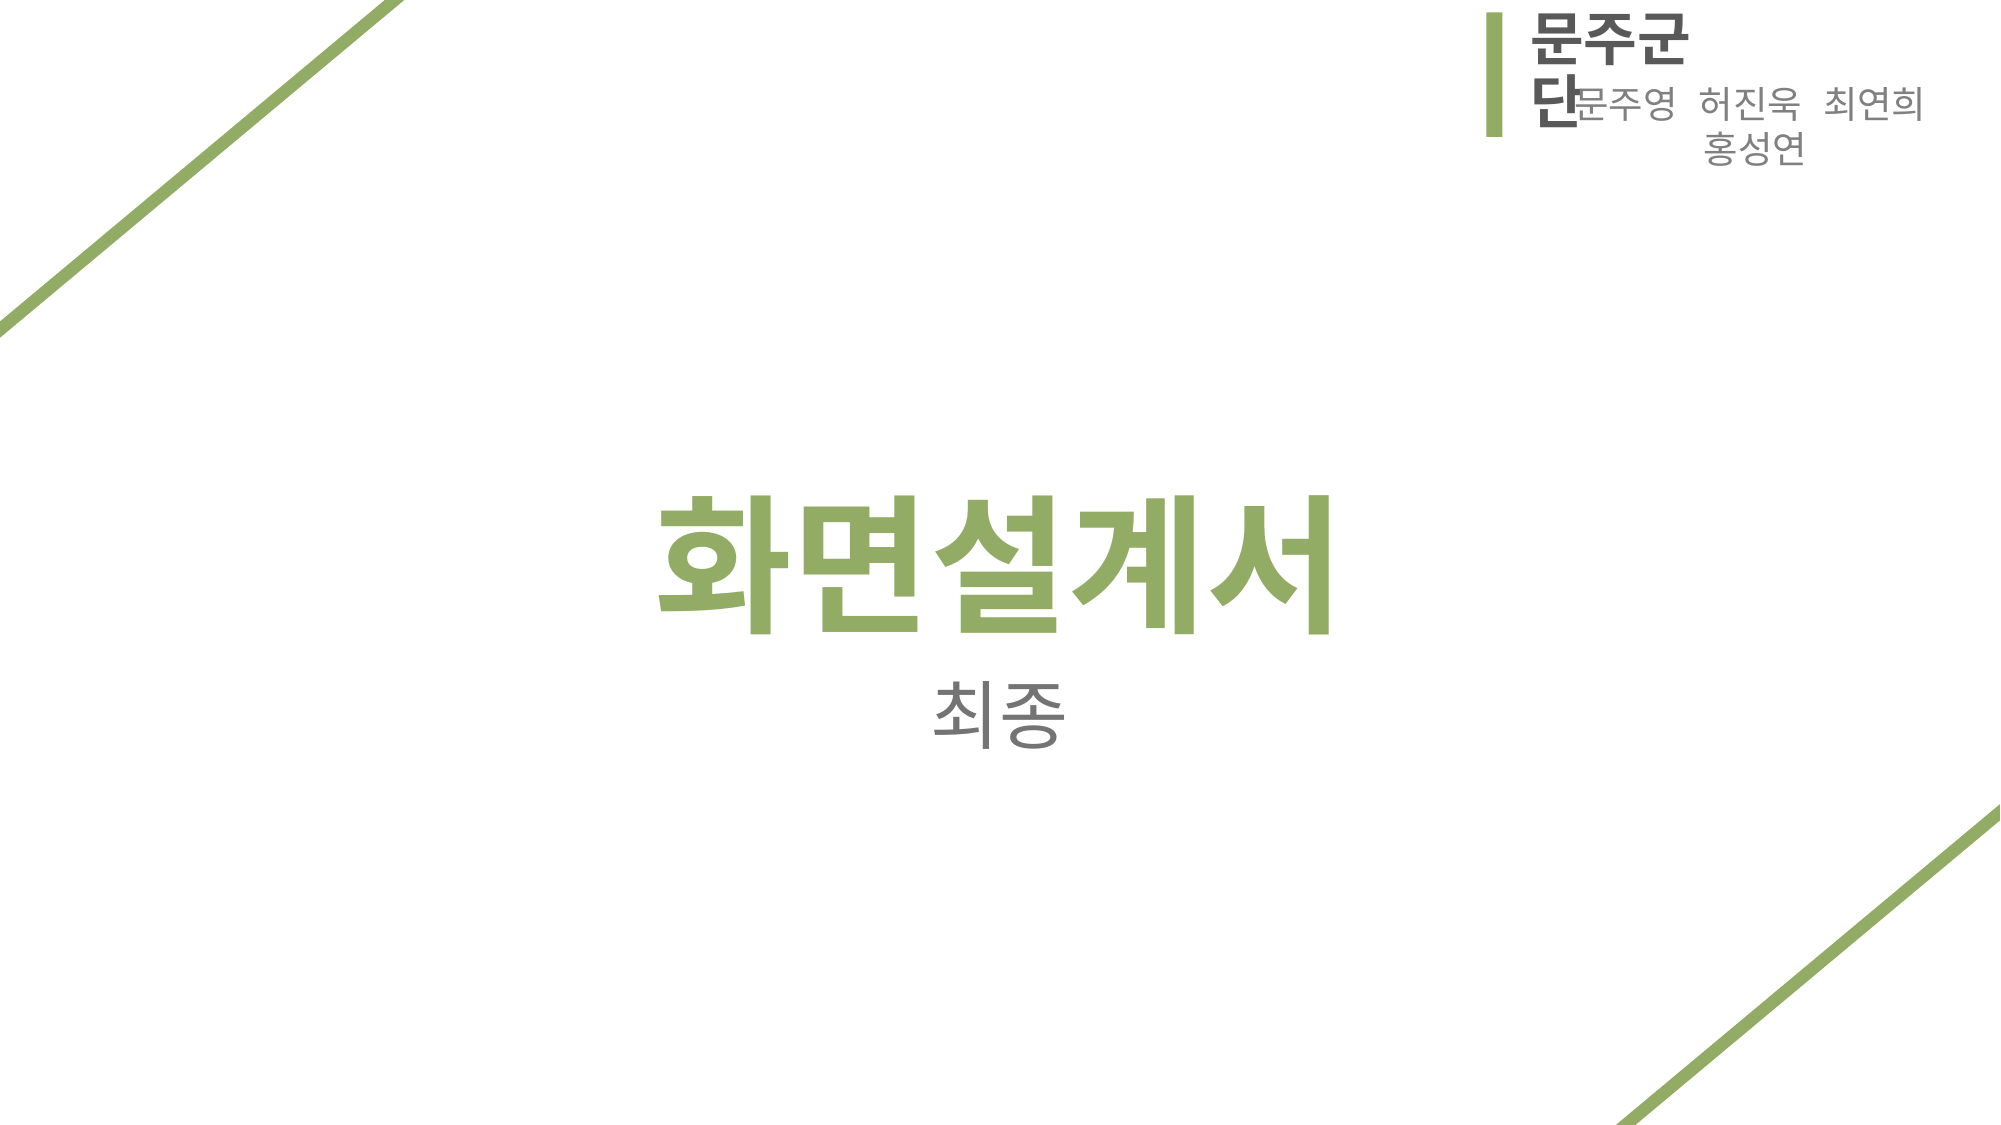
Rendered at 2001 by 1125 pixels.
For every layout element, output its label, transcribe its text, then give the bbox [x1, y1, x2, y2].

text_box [1598, 797, 2000, 1125]
text_box [1485, 11, 1504, 138]
text_box 최종 [916, 660, 1084, 766]
text_box 화면설계서 [640, 463, 1360, 659]
text_box 문주영 허진욱 최연희 홍성연 [1515, 74, 1996, 137]
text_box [0, 0, 406, 341]
text_box 문주군단 [1515, 3, 1752, 74]
